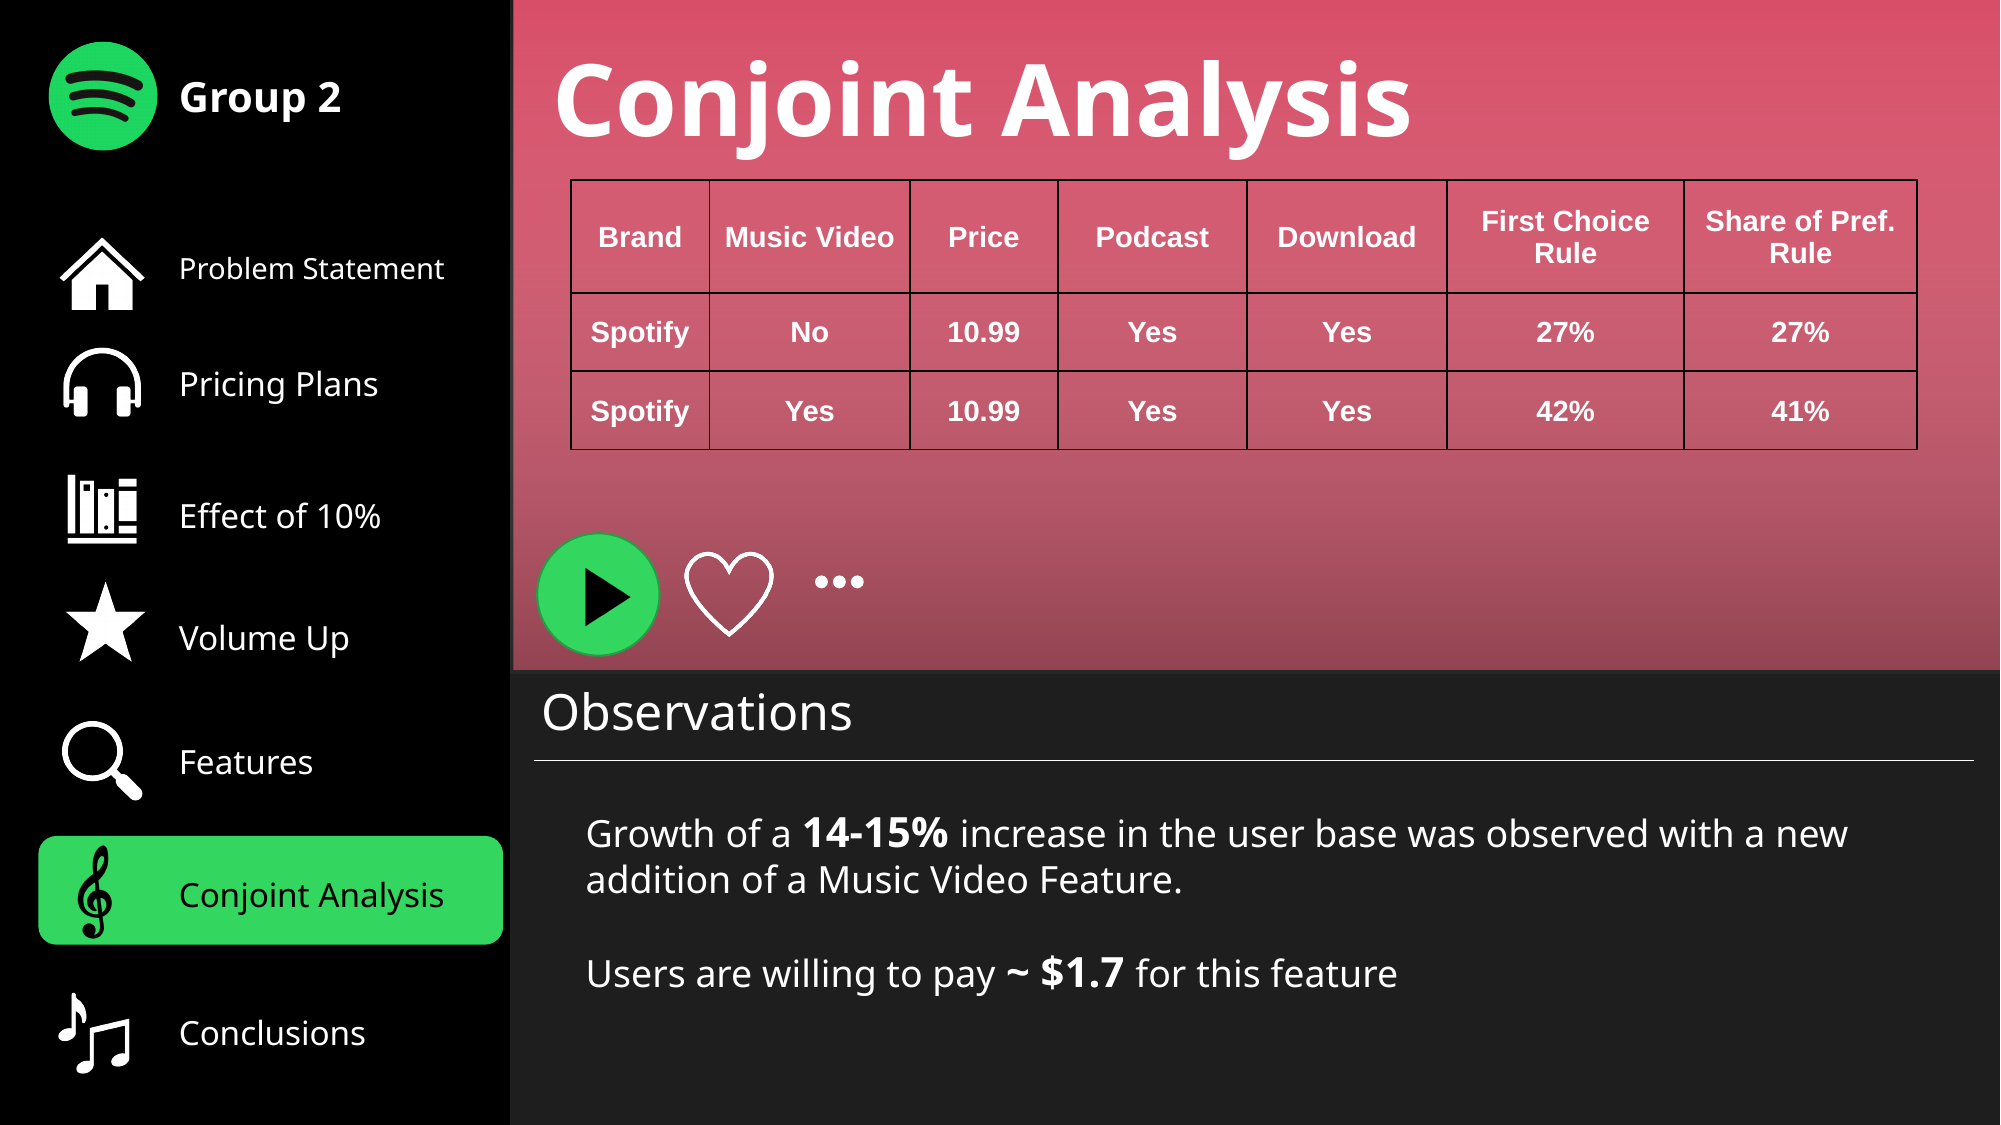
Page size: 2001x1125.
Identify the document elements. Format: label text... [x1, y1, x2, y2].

text_box Group 2 [165, 63, 498, 129]
table_cell No [710, 294, 909, 370]
table_header First Choice Rule [1448, 181, 1683, 292]
picture [53, 712, 151, 810]
text_box Conjoint Analysis [537, 29, 1695, 165]
picture [41, 980, 147, 1086]
picture [53, 460, 151, 558]
picture [57, 573, 154, 670]
table_cell Yes [710, 372, 909, 449]
text_box Problem Statement [164, 243, 507, 294]
table_cell Yes [1059, 294, 1246, 370]
text_box Effect of 10% [164, 488, 497, 543]
table_cell 41% [1685, 372, 1916, 449]
text_box Conjoint Analysis [164, 867, 497, 922]
picture [669, 534, 789, 654]
text_box [509, 0, 2000, 674]
table_cell 42% [1448, 372, 1683, 449]
text_box Observations [526, 673, 1142, 749]
table_cell Spotify [572, 294, 709, 370]
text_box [815, 576, 863, 588]
text_box Features [164, 733, 497, 789]
table_header Download [1248, 181, 1446, 292]
text_box [536, 532, 661, 657]
table_cell 27% [1685, 294, 1916, 370]
table_cell 10.99 [911, 372, 1057, 449]
picture [53, 333, 151, 431]
text_box Pricing Plans [164, 355, 497, 411]
table_cell 27% [1448, 294, 1683, 370]
picture [570, 559, 646, 635]
picture [53, 225, 151, 322]
picture [42, 841, 149, 948]
text_box Growth of a 14-15% increase in the user base was observed with a new addition of a Music Video Feature. Users are willing to pay ~ $1.7 for this feature [570, 798, 1872, 1004]
text_box Conclusions [164, 1004, 497, 1060]
table_header Share of Pref. Rule [1685, 181, 1916, 292]
table_header Podcast [1059, 181, 1246, 292]
text_box [37, 834, 505, 946]
table_header Price [911, 181, 1057, 292]
table_cell Yes [1248, 294, 1446, 370]
table_cell 10.99 [911, 294, 1057, 370]
table_header Brand [572, 181, 709, 292]
table_cell Yes [1059, 372, 1246, 449]
table_cell Spotify [572, 372, 709, 449]
picture [41, 34, 165, 158]
table_cell Yes [1248, 372, 1446, 449]
text_box Volume Up [164, 609, 497, 665]
table_header Music Video [710, 181, 909, 292]
